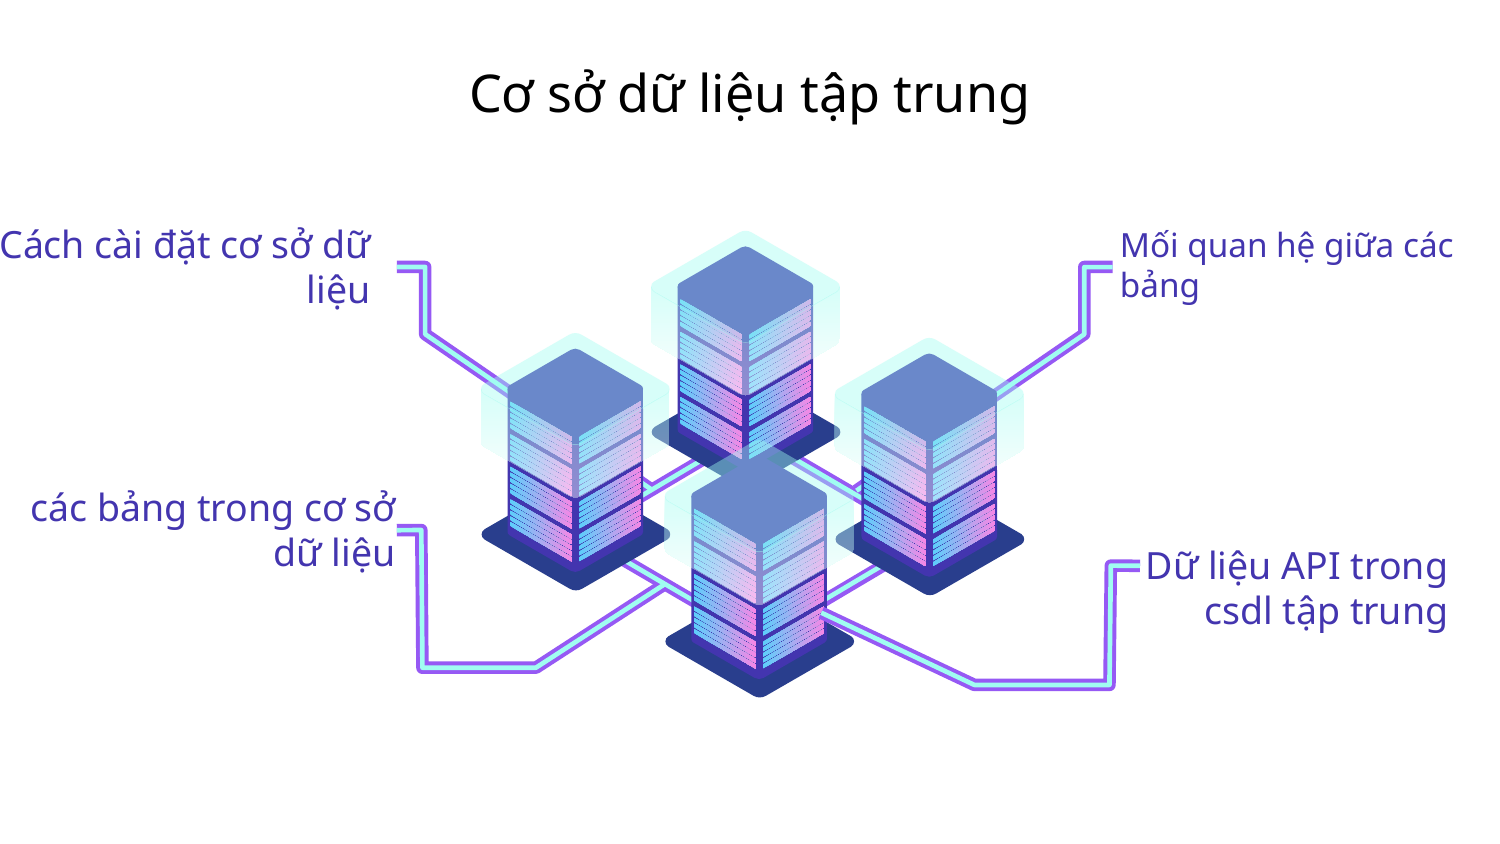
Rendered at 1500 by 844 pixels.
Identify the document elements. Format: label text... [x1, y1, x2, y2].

text_box [1028, 267, 1105, 372]
text_box Mối quan hệ giữa các bảng [1105, 238, 1500, 290]
title Cơ sở dữ liệu tập trung [84, 49, 1416, 134]
text_box [396, 530, 517, 668]
text_box các bảng trong cơ sở dữ liệu [0, 503, 411, 555]
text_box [522, 599, 658, 668]
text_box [833, 337, 1026, 596]
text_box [663, 439, 856, 698]
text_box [479, 332, 672, 591]
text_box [649, 230, 842, 438]
text_box Cách cài đặt cơ sở dữ liệu [0, 239, 386, 292]
text_box Dữ liệu API trong csdl tập trung [1086, 561, 1464, 613]
text_box [396, 266, 475, 368]
text_box [955, 573, 1111, 685]
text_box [860, 604, 988, 668]
